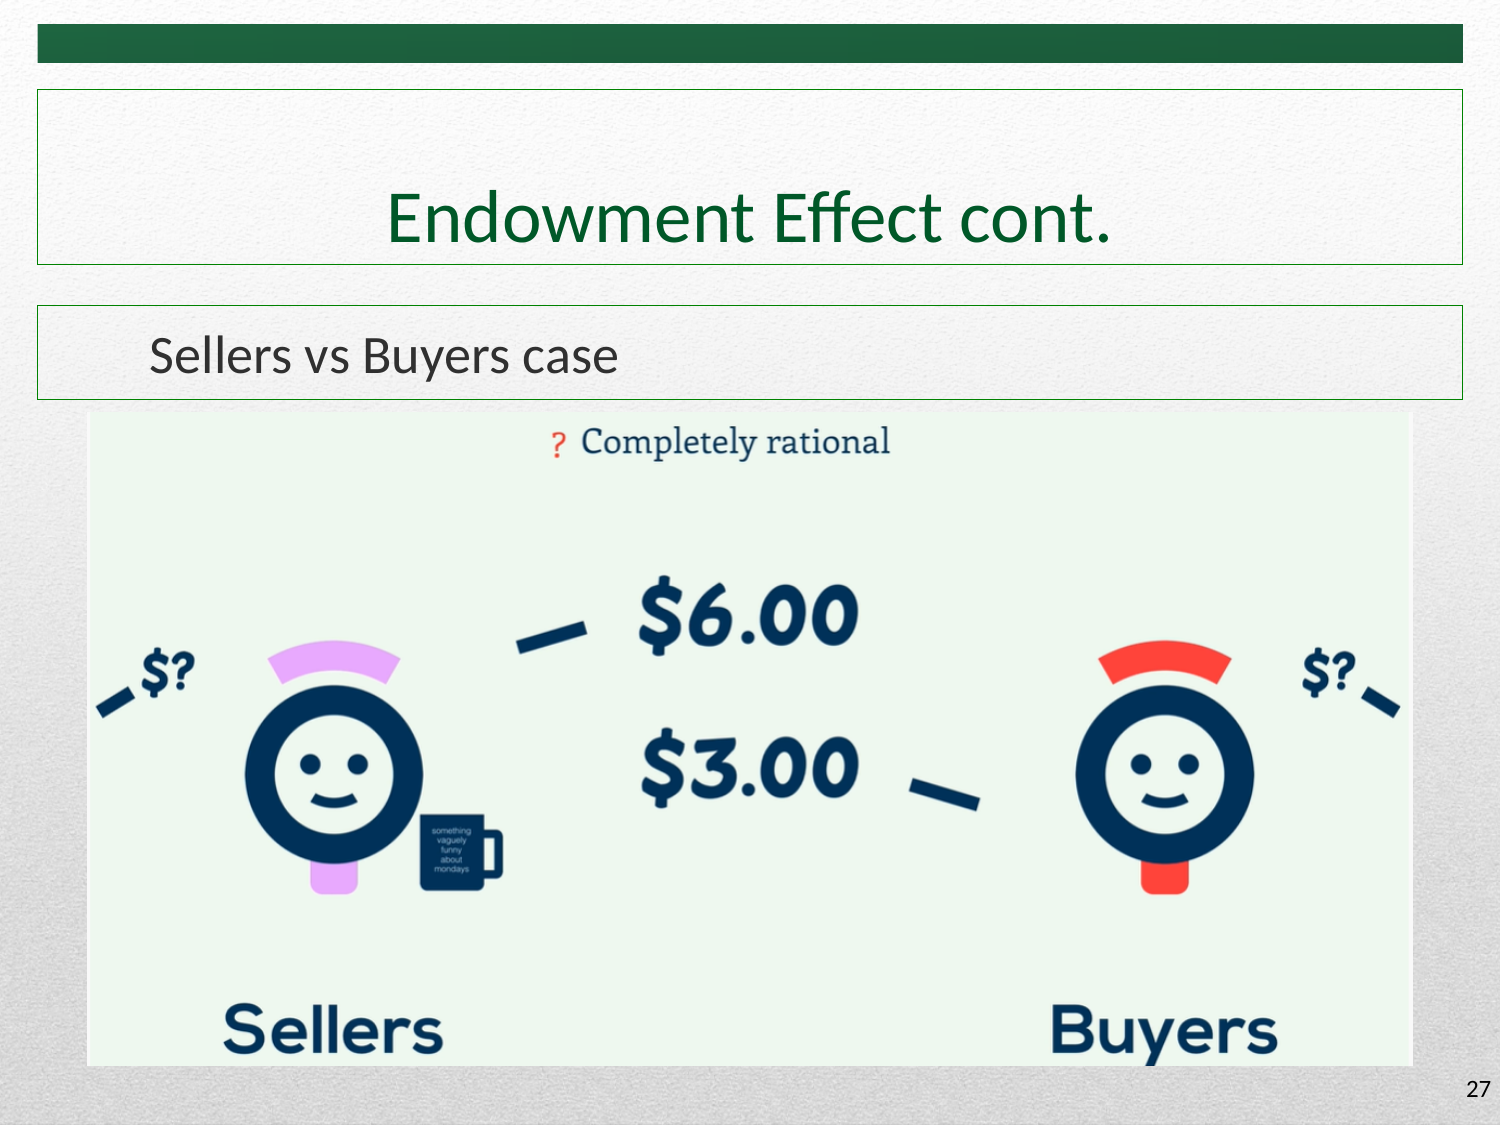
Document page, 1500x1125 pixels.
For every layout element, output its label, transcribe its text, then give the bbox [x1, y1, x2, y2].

slide_number 27 [1381, 1065, 1500, 1125]
title Endowment Effect cont. [37, 89, 1463, 265]
picture [37, 24, 1463, 63]
list Sellers vs Buyers case [37, 305, 1463, 400]
picture [86, 411, 1414, 1066]
